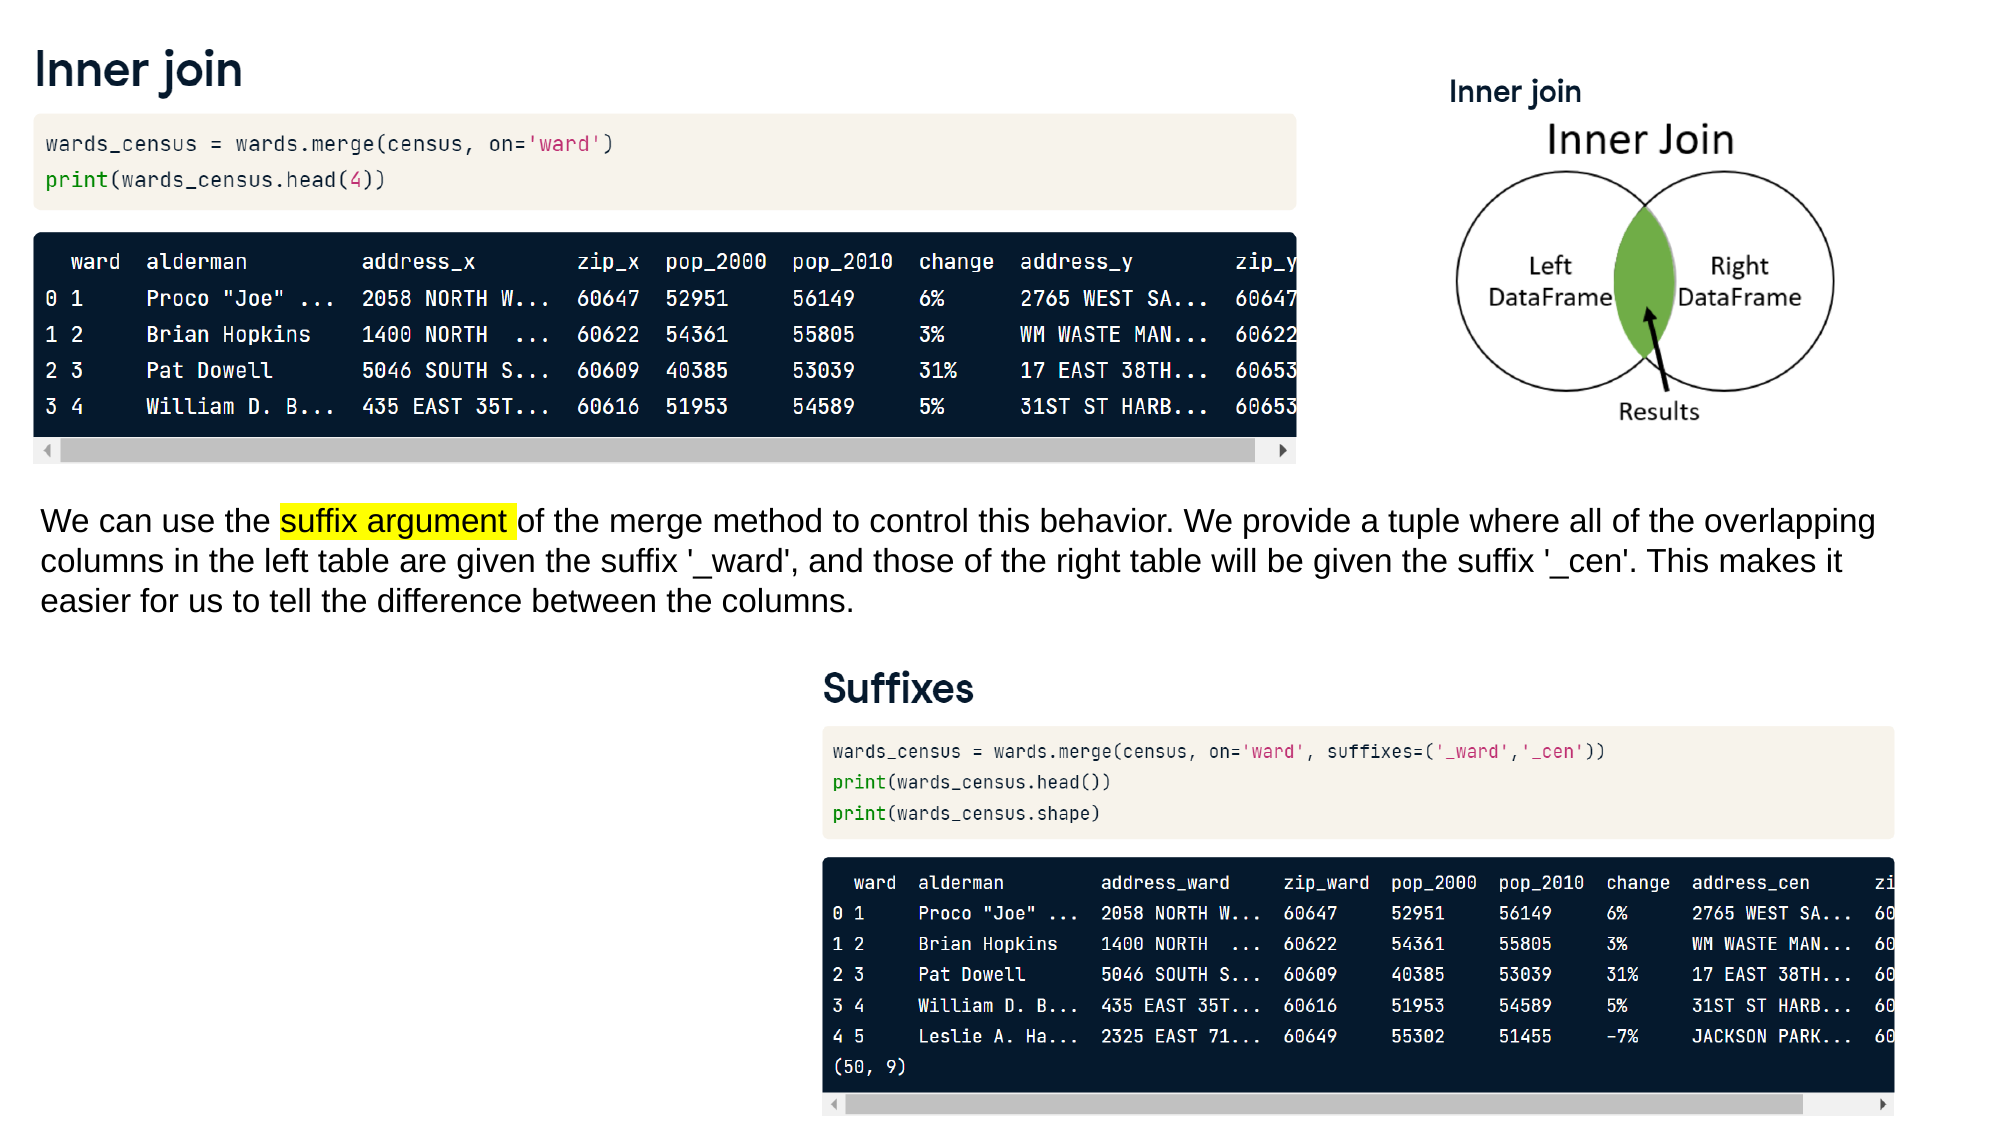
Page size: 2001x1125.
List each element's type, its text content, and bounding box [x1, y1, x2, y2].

picture [1438, 73, 1865, 436]
picture [25, 35, 1315, 474]
picture [813, 662, 1909, 1125]
text_box We can use the suffix argument of the merge method to control this behavior. We provide a tuple where all of the overlapping columns in the left table are given the suffix '_ward', and those of the right table will be given the suffix '_cen'. This makes it easier for us to tell the difference between the columns. [25, 492, 1908, 627]
